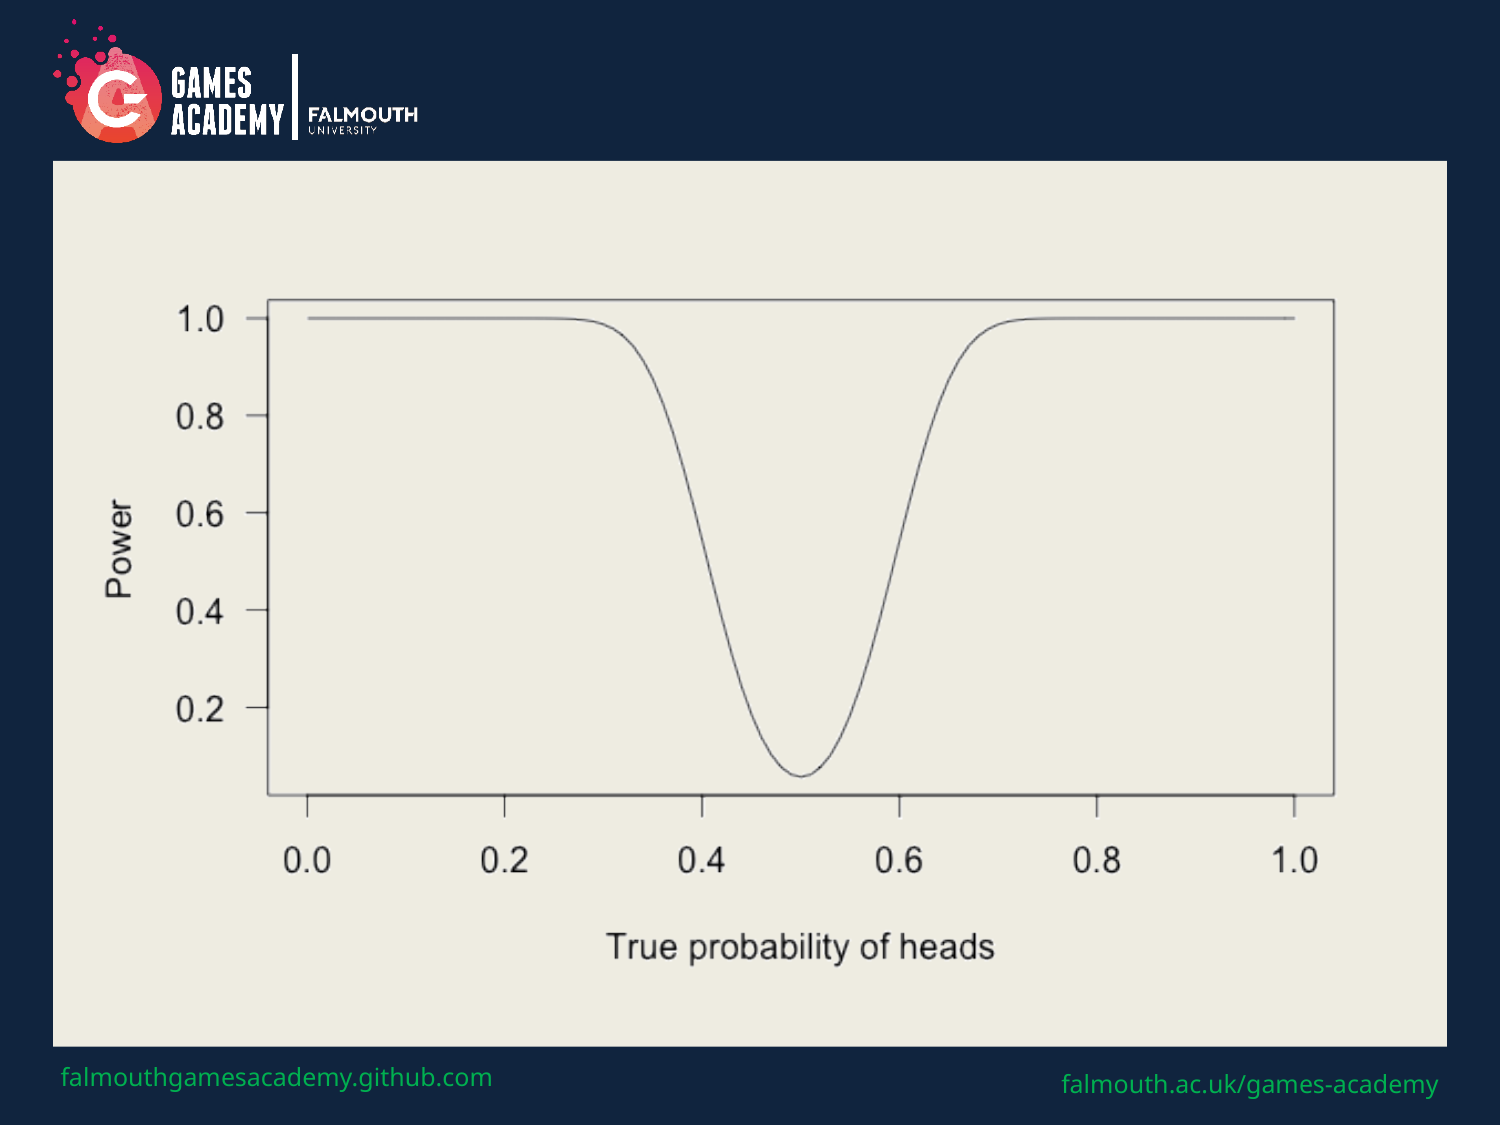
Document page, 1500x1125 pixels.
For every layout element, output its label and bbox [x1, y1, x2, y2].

picture [53, 19, 1424, 1013]
